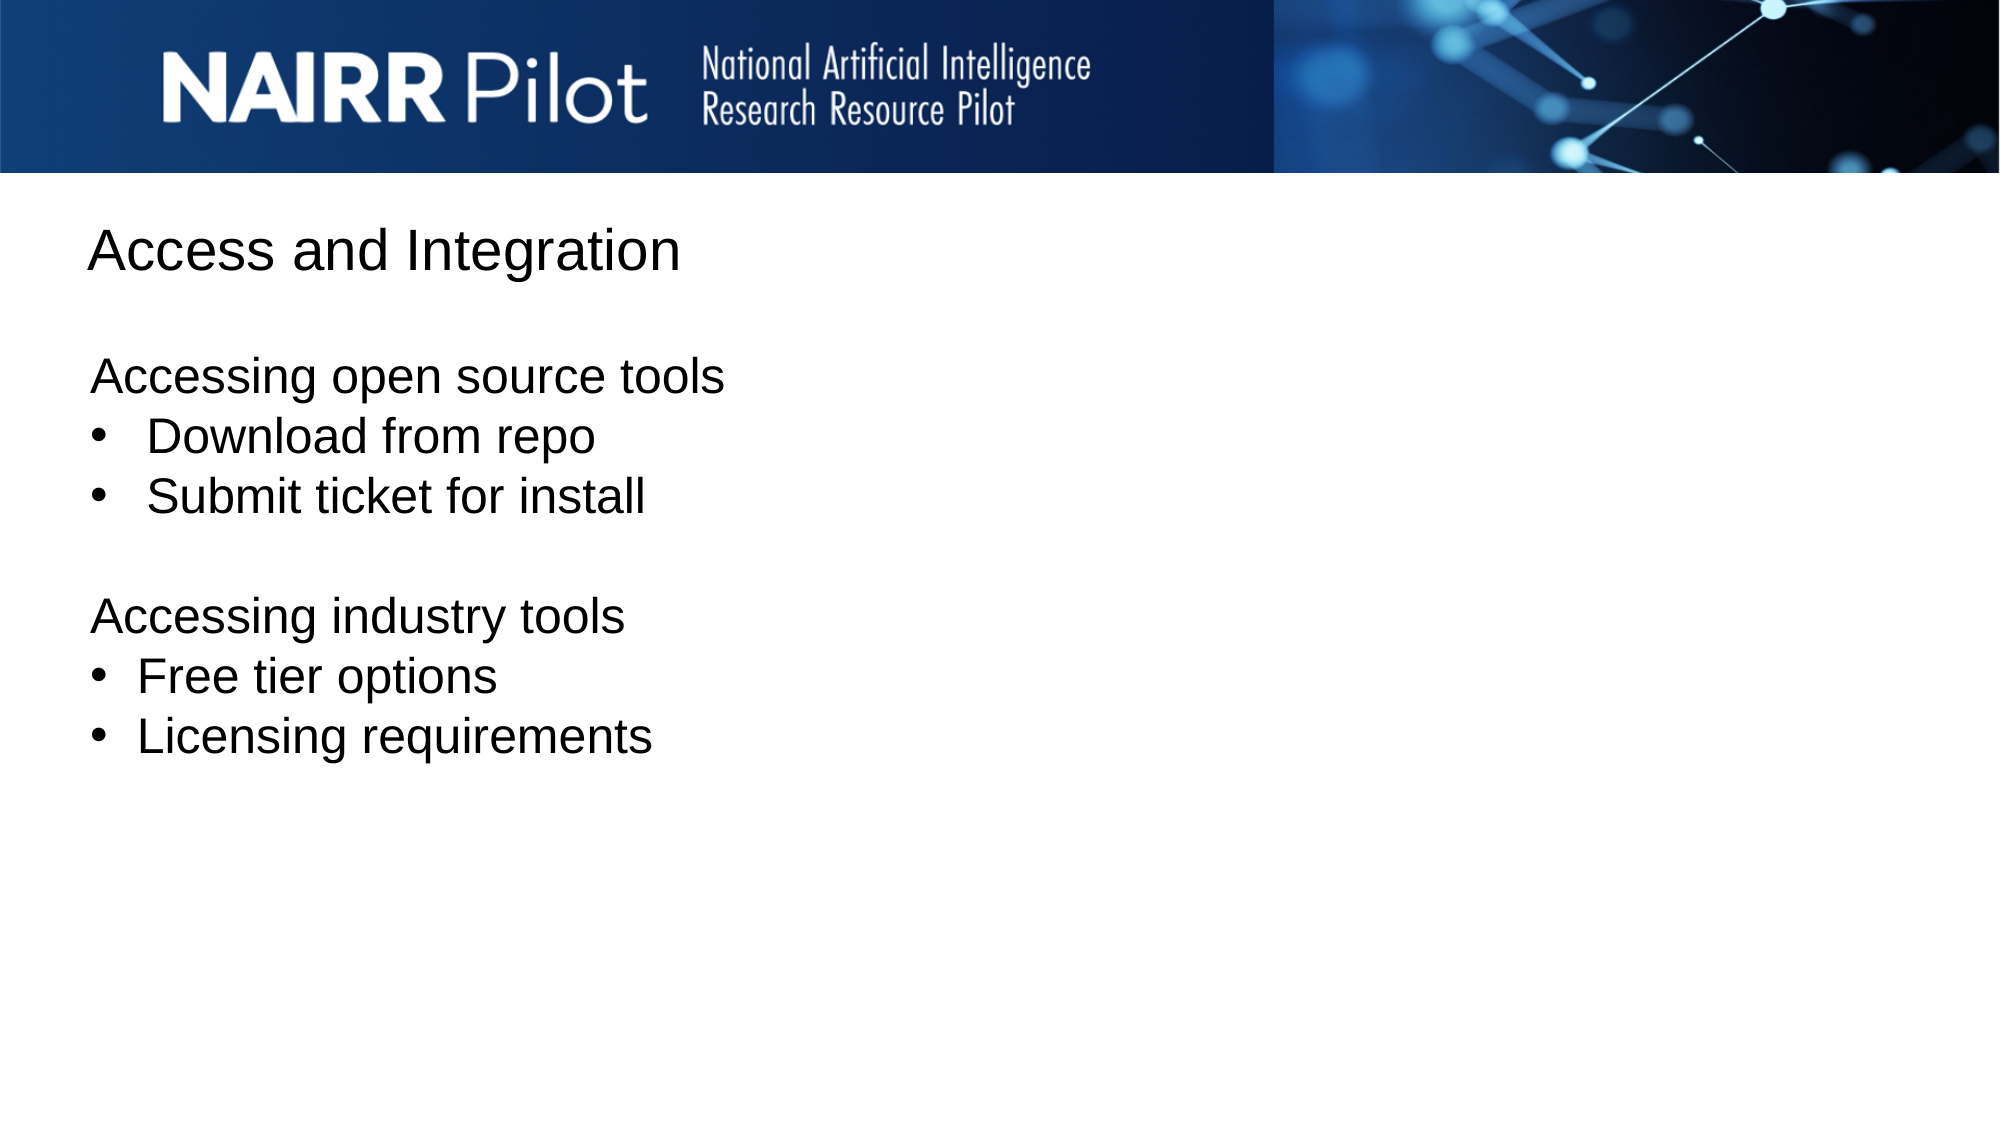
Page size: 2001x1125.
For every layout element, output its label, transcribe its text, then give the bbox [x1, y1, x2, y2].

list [0, 0, 2000, 173]
text_box Accessing open source tools Download from repo Submit ticket for install Accessing industry tools Free tier options Licensing requirements [75, 336, 1941, 822]
text_box Access and Integration [72, 204, 1935, 290]
